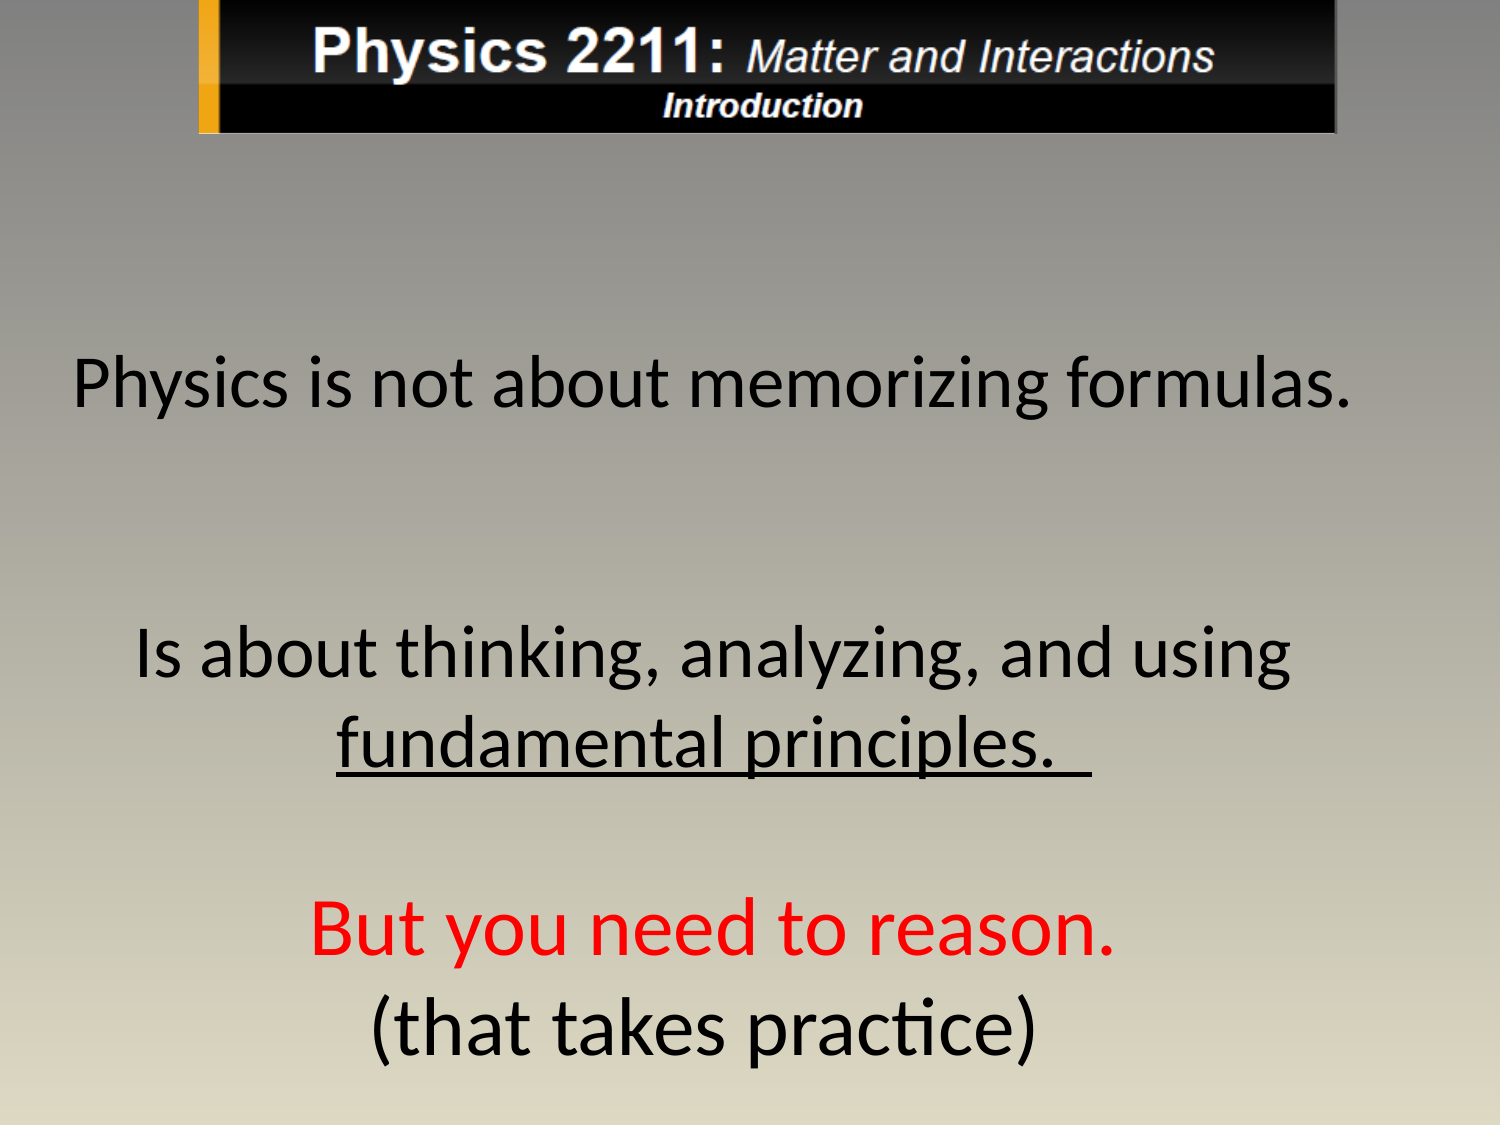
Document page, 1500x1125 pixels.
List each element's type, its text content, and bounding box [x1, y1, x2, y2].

text_box Physics is not about memorizing formulas. Is about thinking, analyzing, and using fundamental principles. But you need to reason. (that takes practice) [0, 324, 1500, 1125]
picture [197, 0, 1338, 134]
